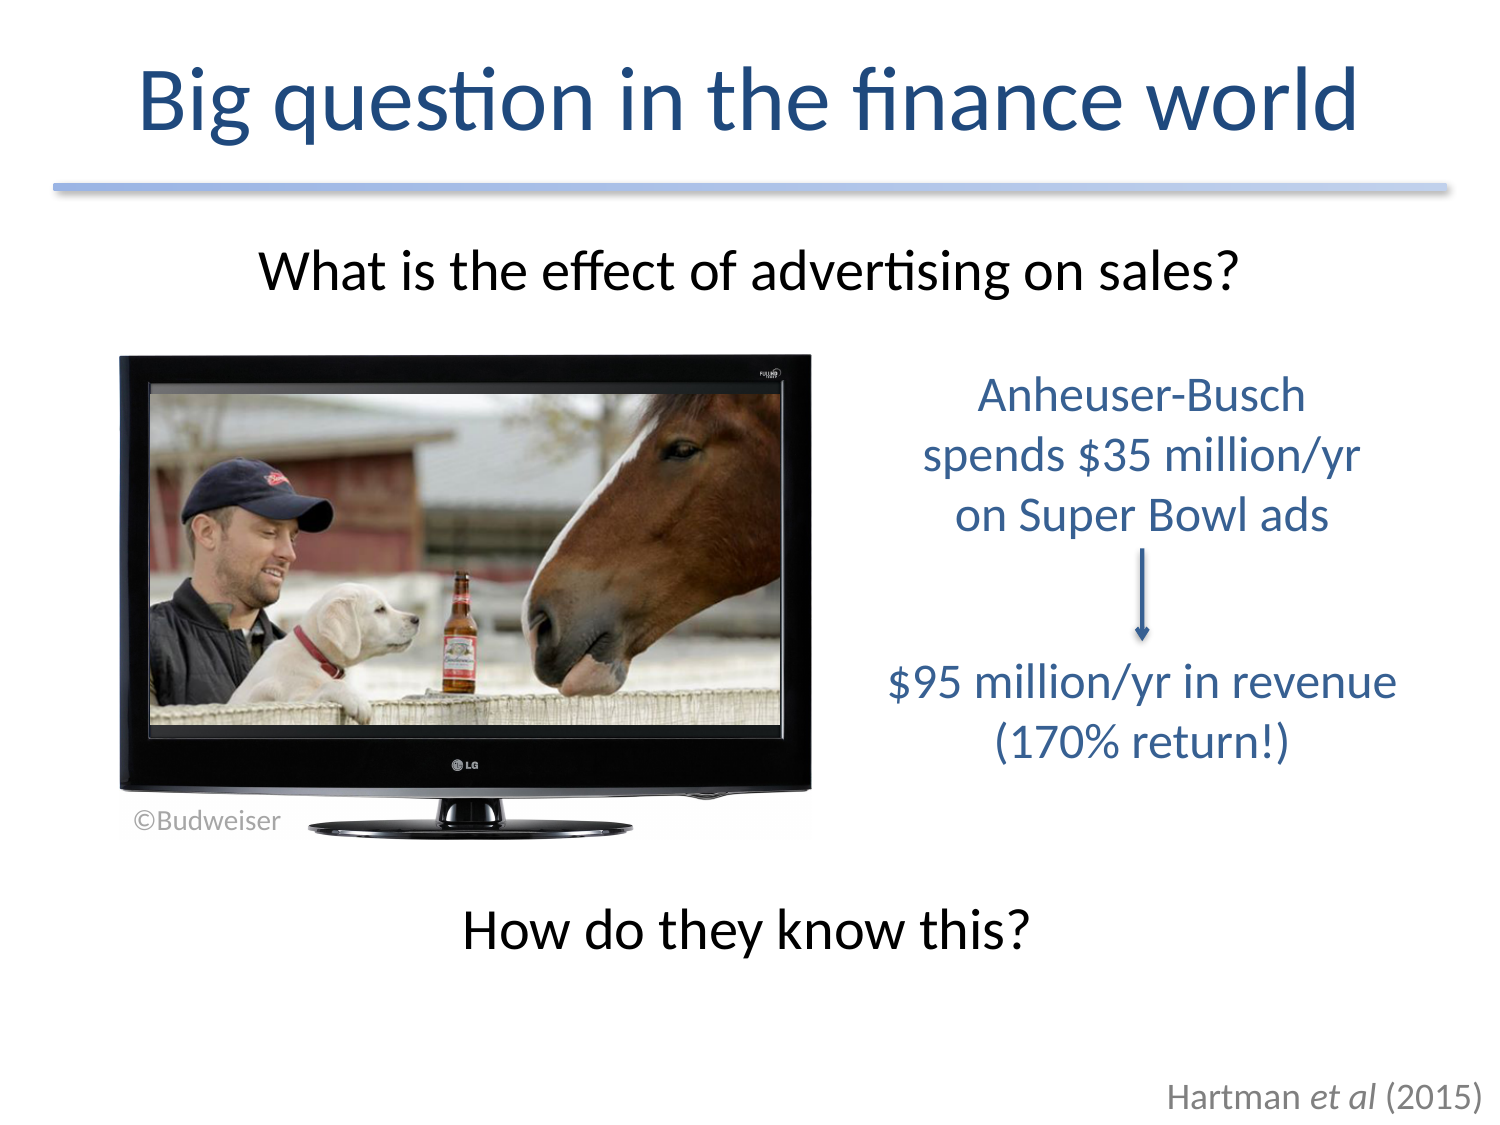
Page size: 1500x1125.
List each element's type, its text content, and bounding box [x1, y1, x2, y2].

text_box How do they know this? [348, 882, 1148, 971]
text_box [52, 182, 1448, 193]
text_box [112, 354, 812, 845]
title Big question in the finance world [0, 0, 1500, 188]
text_box Anheuser-Busch spends $35 million/yr on Super Bowl ads [877, 352, 1407, 551]
text_box Hartman et al (2015) [1151, 1064, 1499, 1124]
text_box $95 million/yr in revenue (170% return!) [869, 639, 1415, 777]
text_box What is the effect of advertising on sales? [218, 223, 1282, 312]
